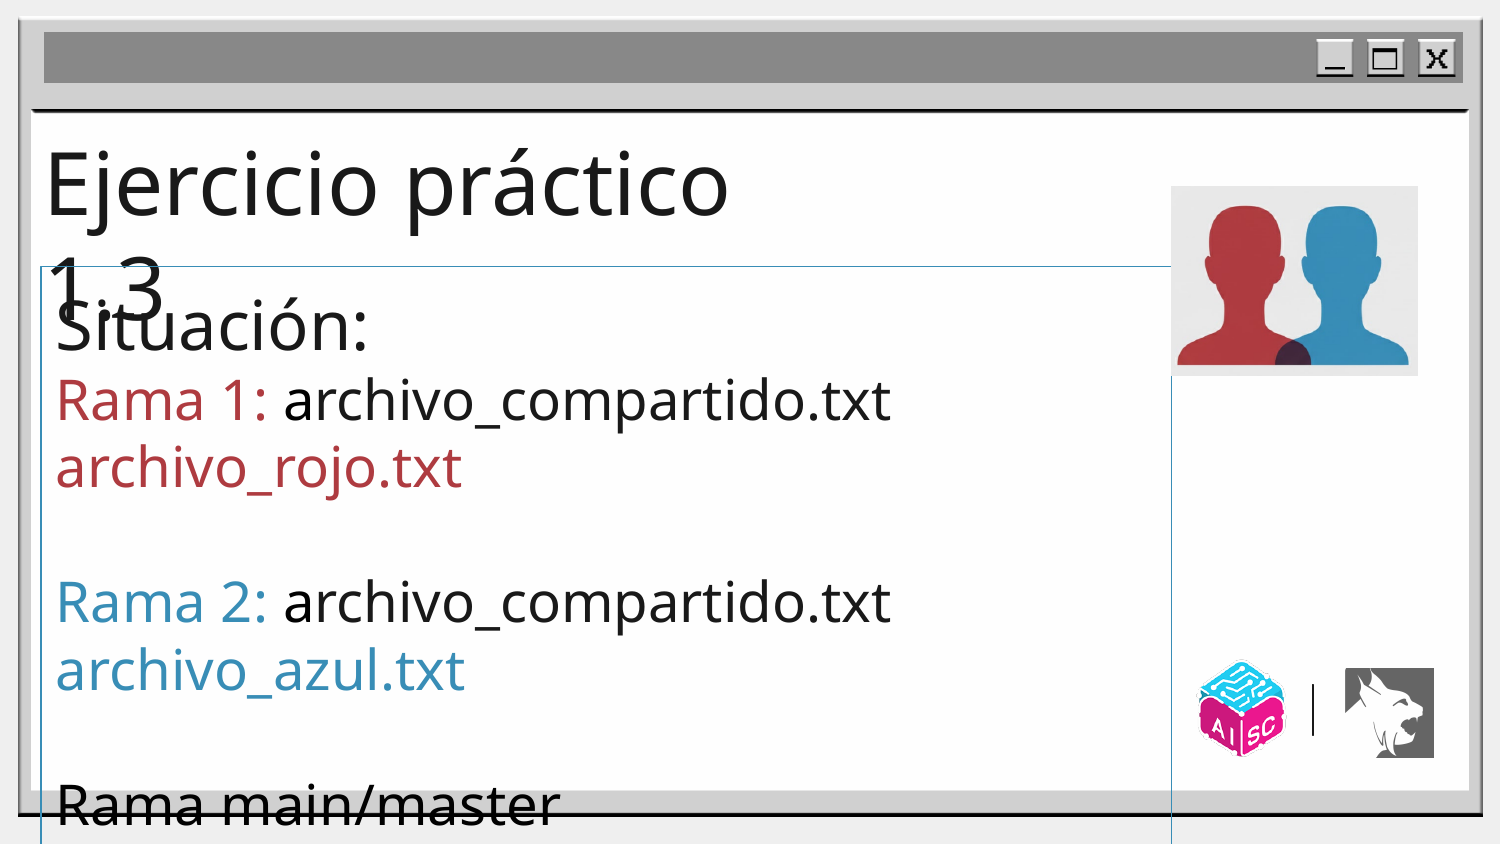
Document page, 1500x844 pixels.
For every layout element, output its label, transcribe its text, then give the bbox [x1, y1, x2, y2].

picture [13, 12, 1487, 821]
text_box Situación: Rama 1: archivo_compartido.txt archivo_rojo.txt Rama 2: archivo_compartido.txt archivo_azul.txt Rama main/master [40, 266, 1172, 844]
text_box Ejercicio práctico 1.3 [28, 112, 836, 227]
